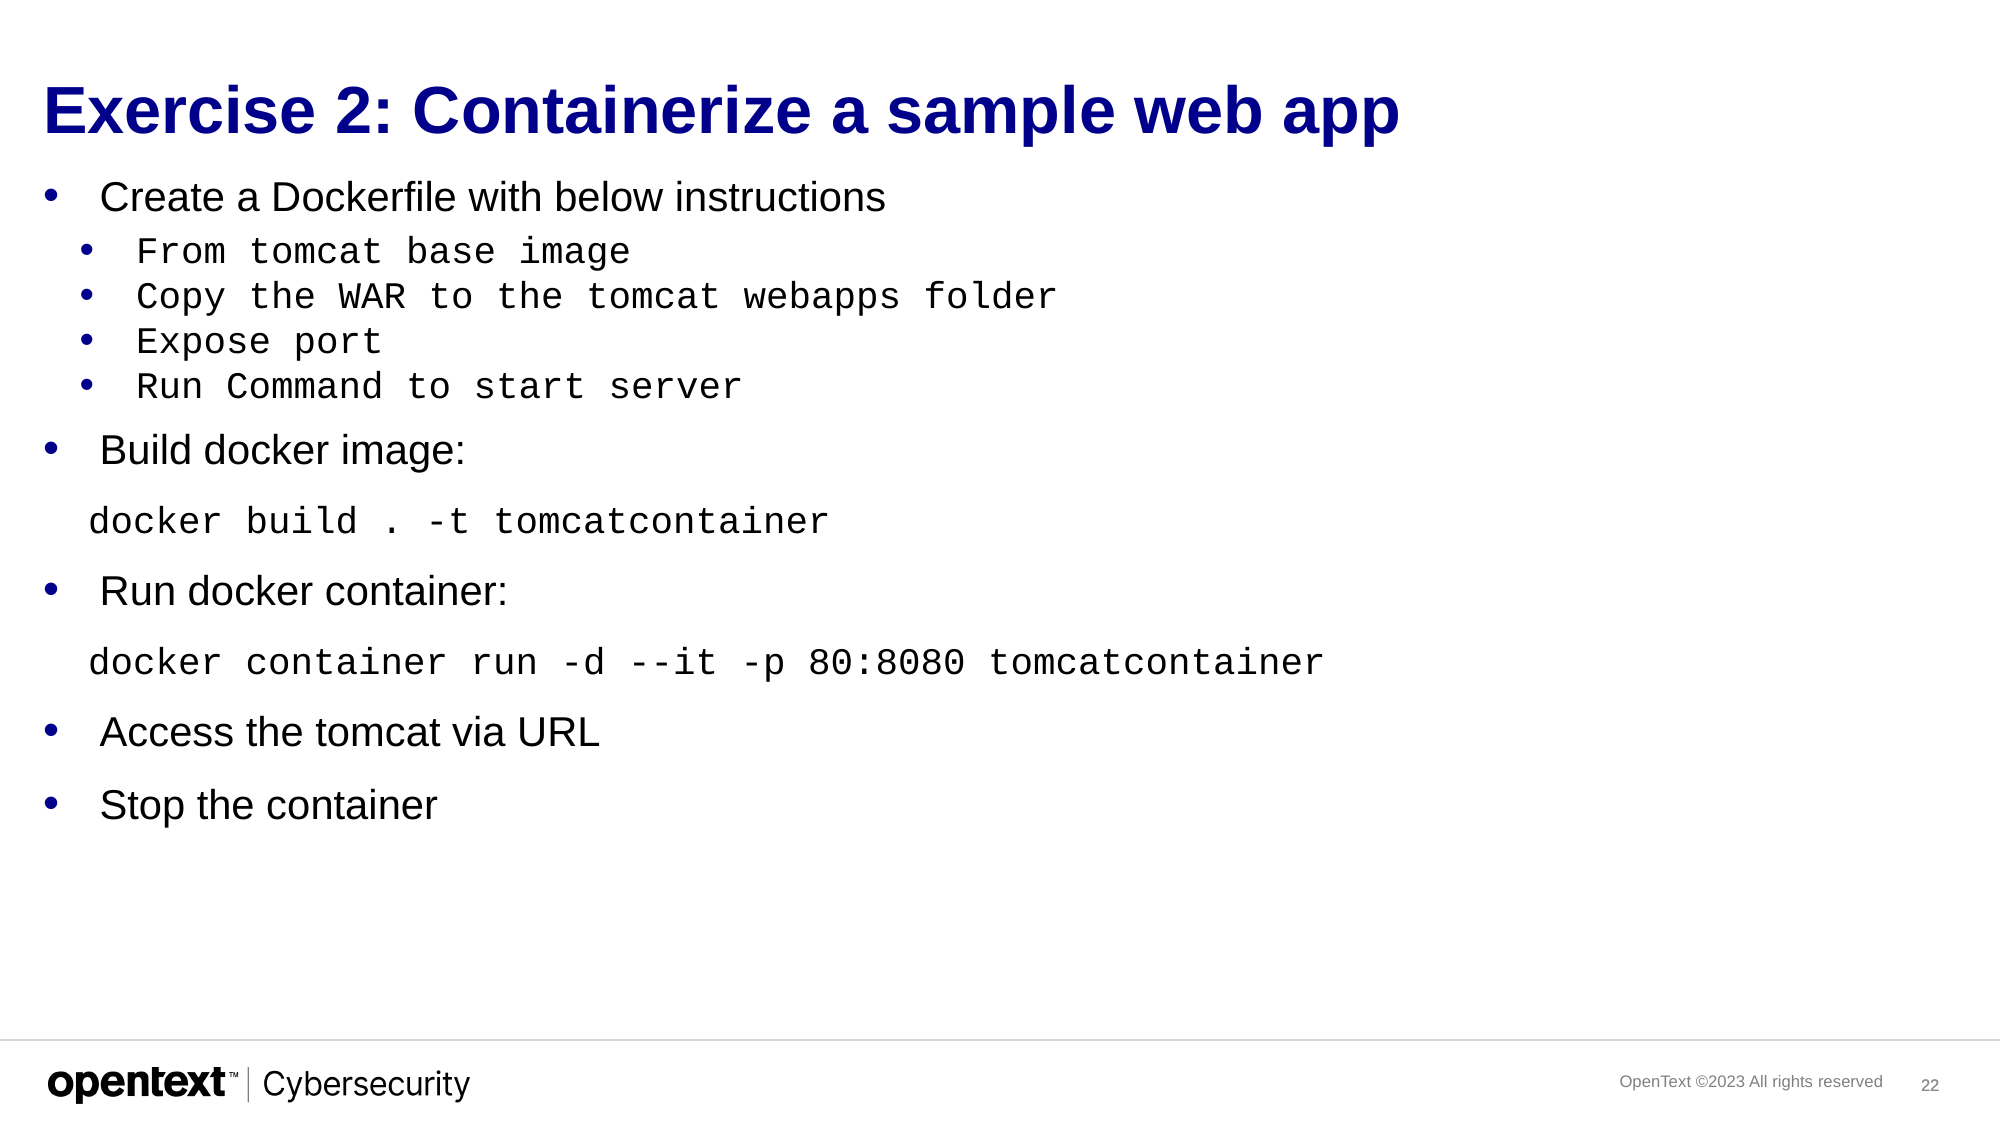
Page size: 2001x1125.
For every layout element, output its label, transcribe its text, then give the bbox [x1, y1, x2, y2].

title Exercise 2: Containerize a sample web app [43, 24, 1955, 162]
picture [48, 1067, 470, 1104]
list Create a Dockerfile with below instructions From tomcat base image Copy the WAR to the tomcat webapps folder Expose port Run Command to start server Build docker image: docker build . -t tomcatcontainer Run docker container: docker container run -d --it -p 80:8080 tomcatcontainer Access the tomcat via URL Stop the container [43, 162, 1955, 1012]
